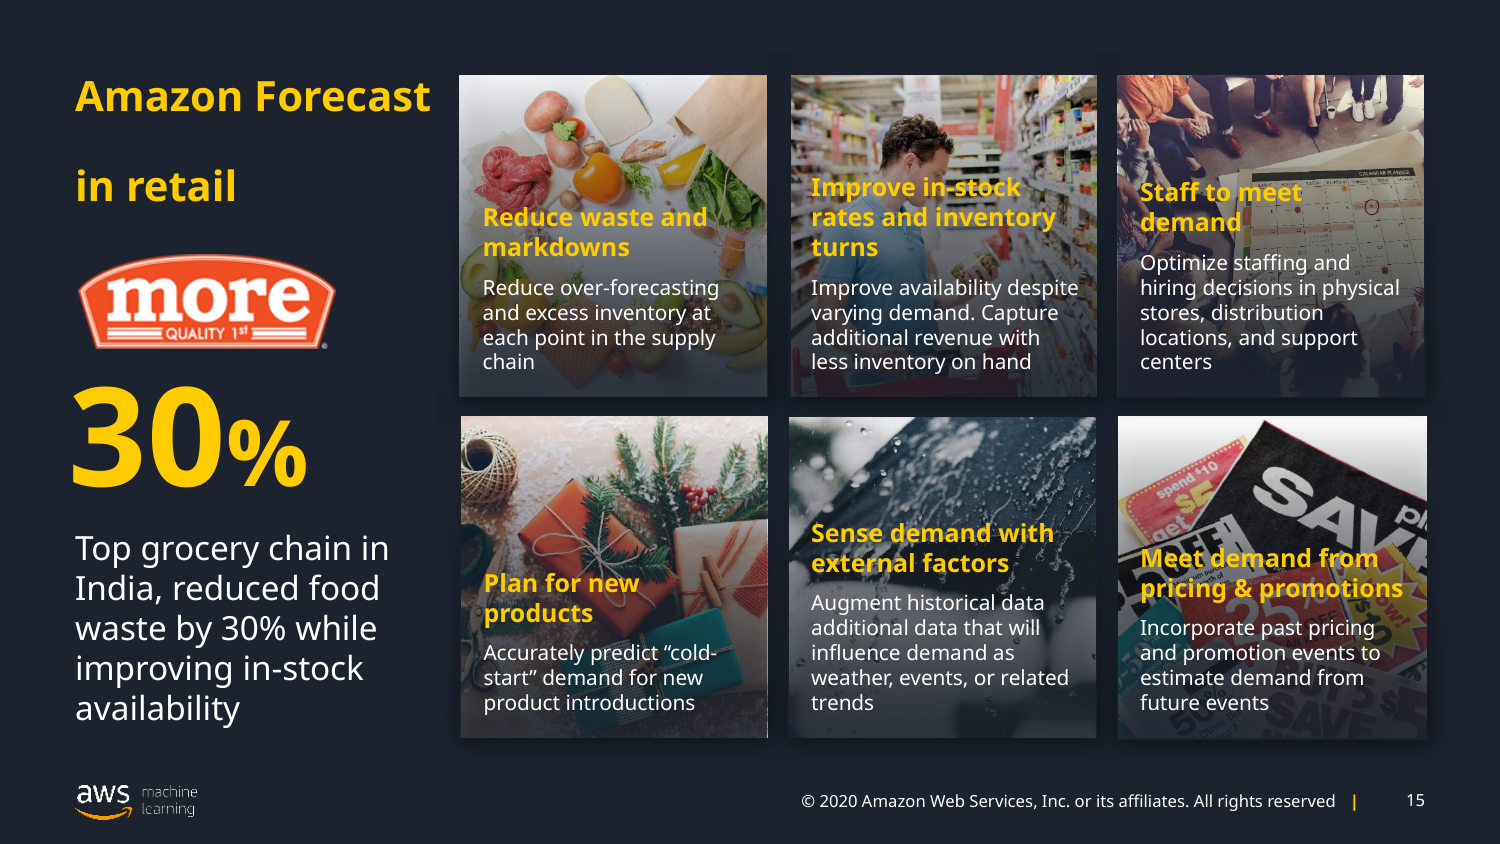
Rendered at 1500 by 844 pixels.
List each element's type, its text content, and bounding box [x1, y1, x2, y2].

picture [460, 416, 768, 738]
picture [1117, 75, 1425, 397]
picture [788, 416, 1096, 738]
picture [459, 75, 767, 397]
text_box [68, 398, 438, 706]
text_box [788, 75, 1097, 397]
picture [74, 242, 338, 362]
text_box Amazon Forecast in retail [75, 75, 439, 179]
picture [1118, 416, 1427, 738]
picture [75, 785, 197, 820]
